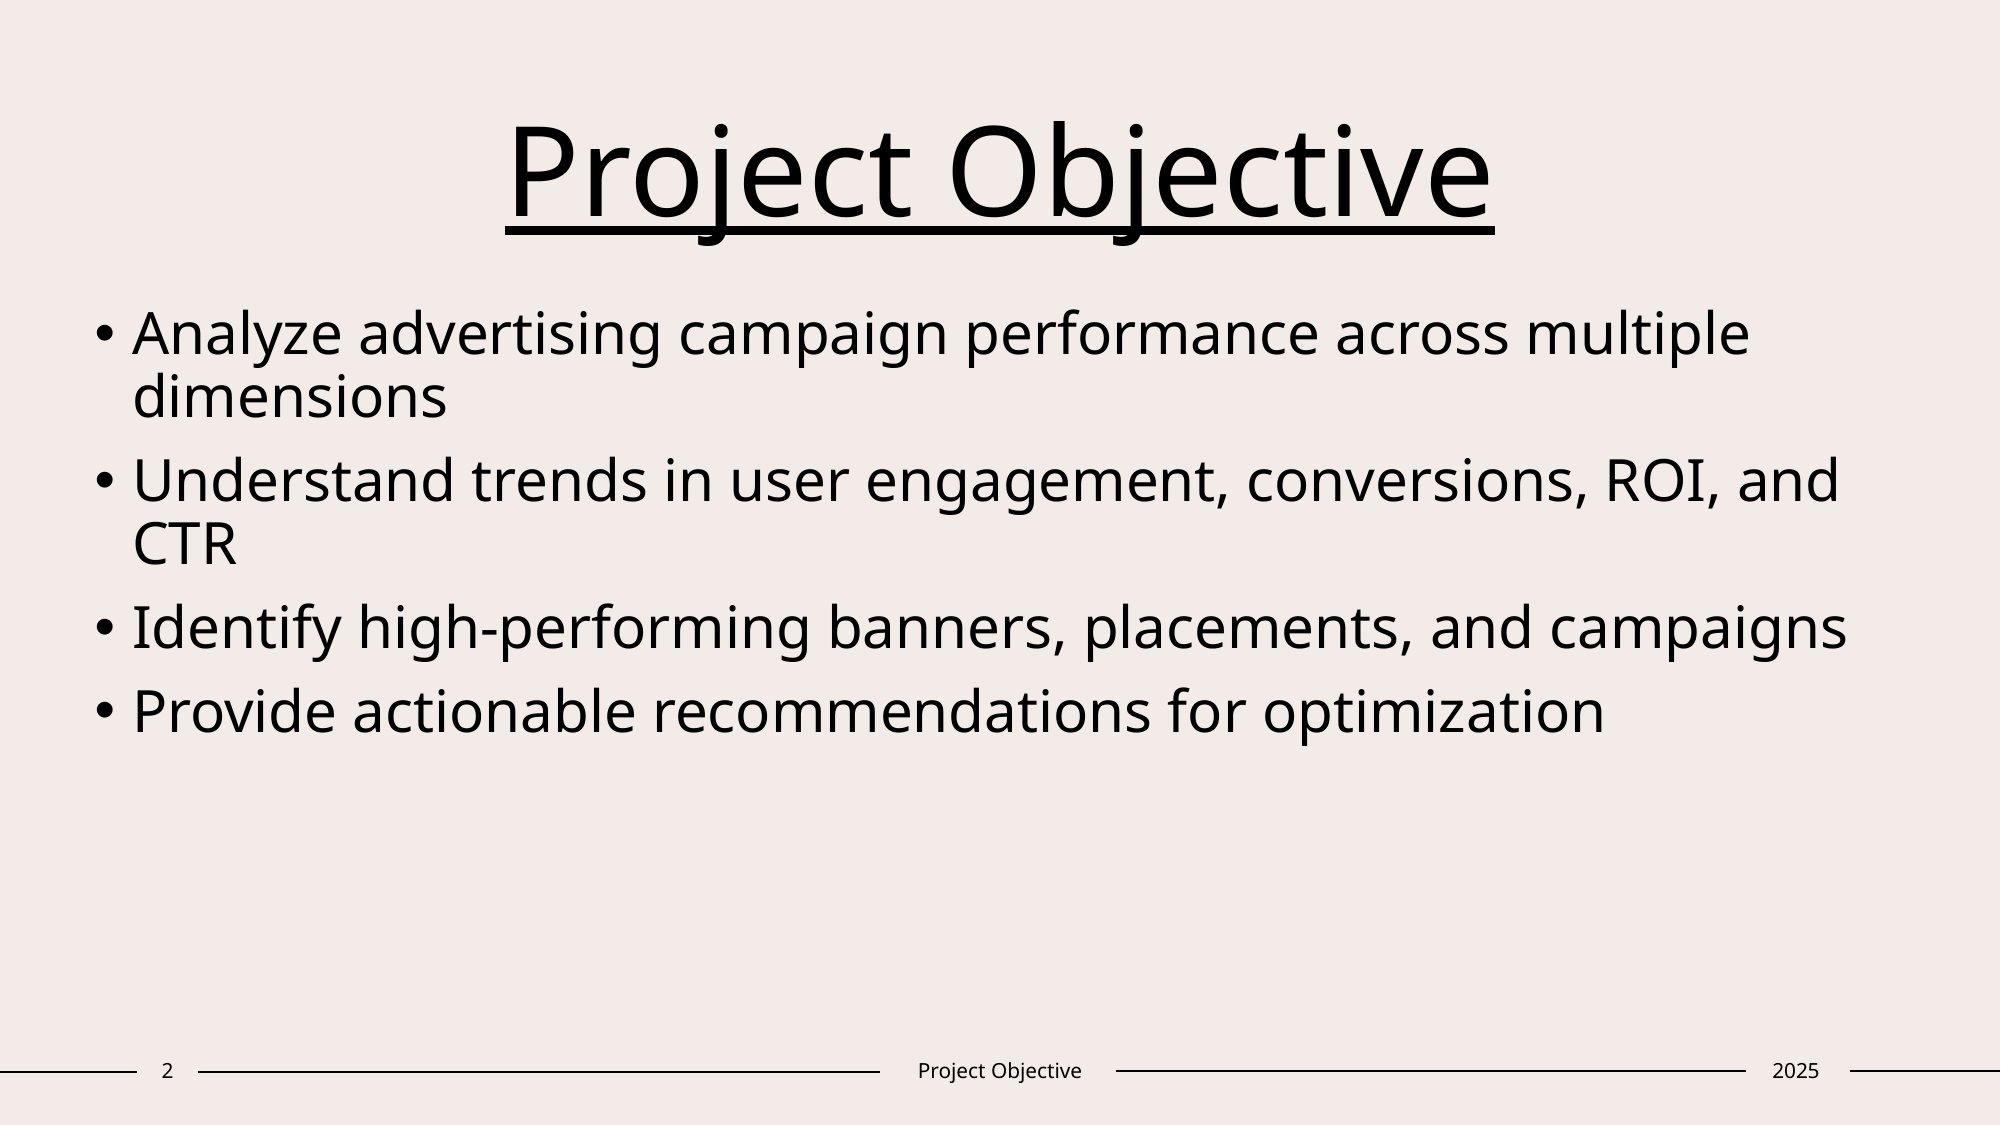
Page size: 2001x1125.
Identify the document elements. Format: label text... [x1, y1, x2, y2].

footer Project Objective [879, 1050, 1120, 1091]
slide_number 2025 [1743, 1050, 1849, 1091]
list Analyze advertising campaign performance across multiple dimensions Understand trends in user engagement, conversions, ROI, and CTR Identify high-performing banners, placements, and campaigns Provide actionable recommendations for optimization [79, 296, 1884, 980]
slide_number 2 [137, 1050, 198, 1091]
title Project Objective [187, 83, 1813, 251]
